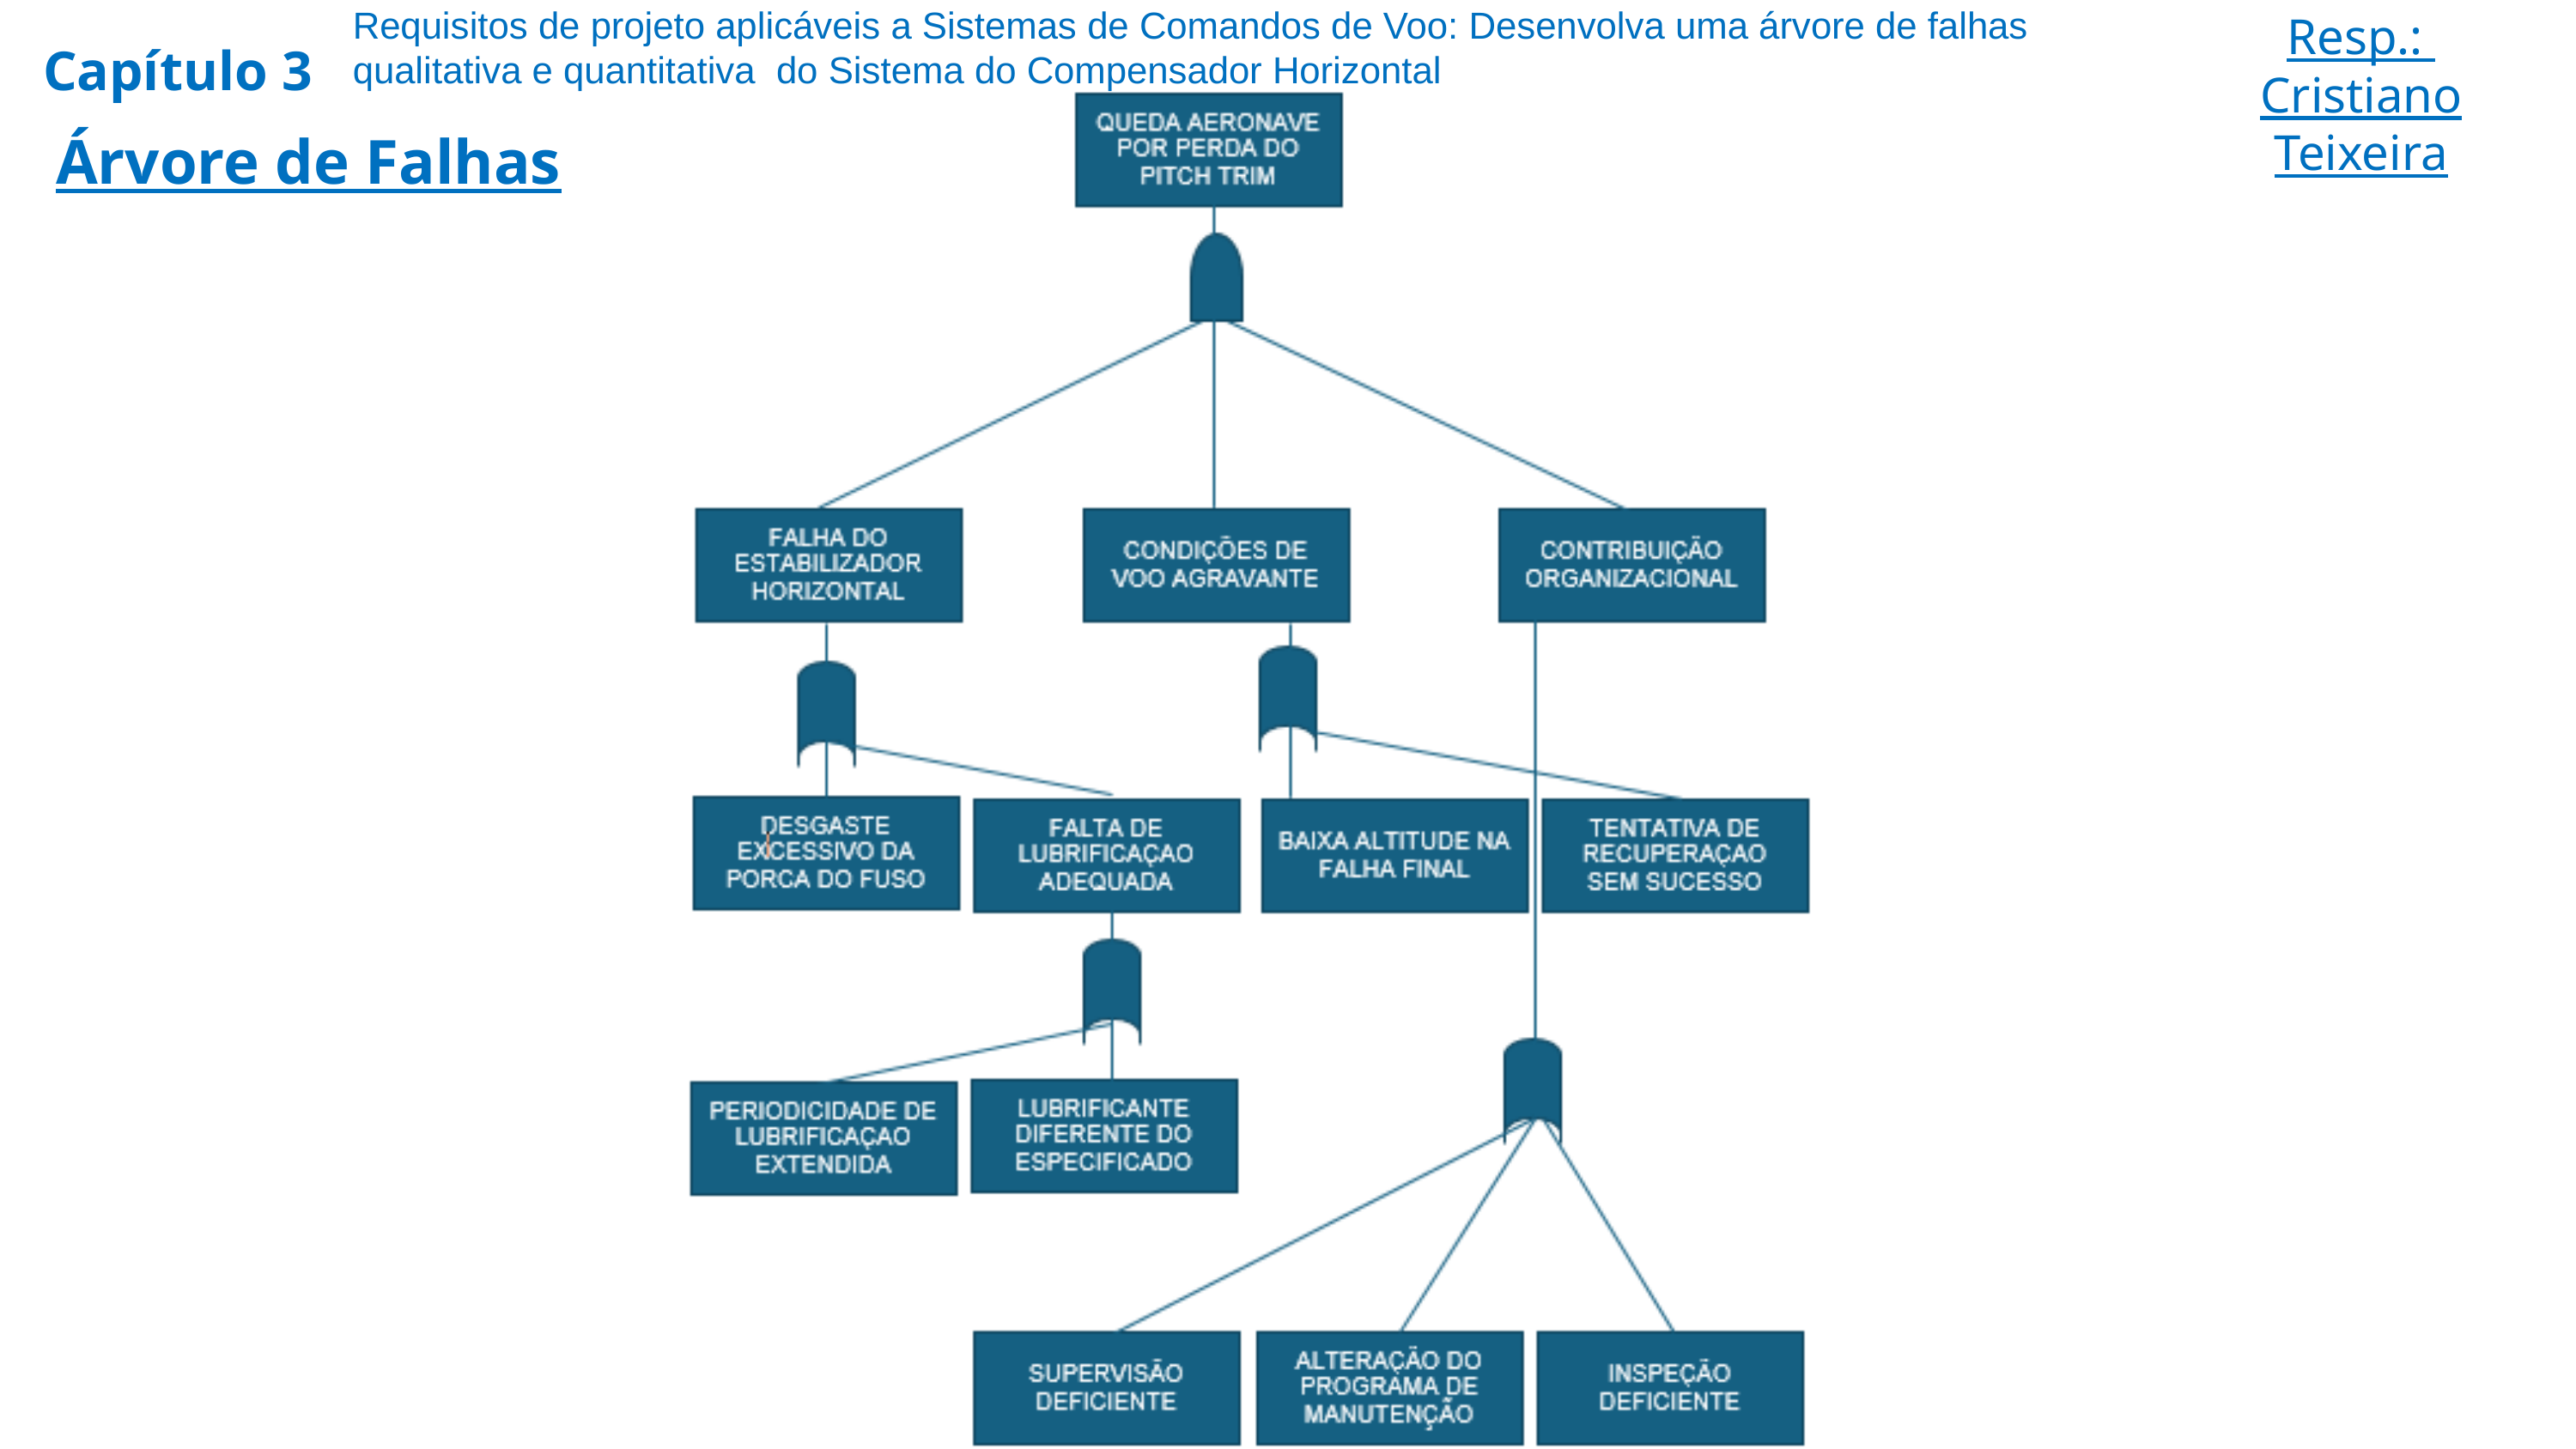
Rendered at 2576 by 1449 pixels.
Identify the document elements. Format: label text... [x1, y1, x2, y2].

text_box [42, 26, 340, 115]
text_box Árvore de Falhas [56, 123, 1065, 197]
text_box Requisitos de projeto aplicáveis a Sistemas de Comandos de Voo: Desenvolva uma árvore de falhas qualitativa e quantitativa do Sistema do Compensador Horizontal [352, 1, 2160, 92]
text_box [671, 92, 1828, 1449]
text_box Resp.: Cristiano Teixeira [2172, 6, 2551, 180]
